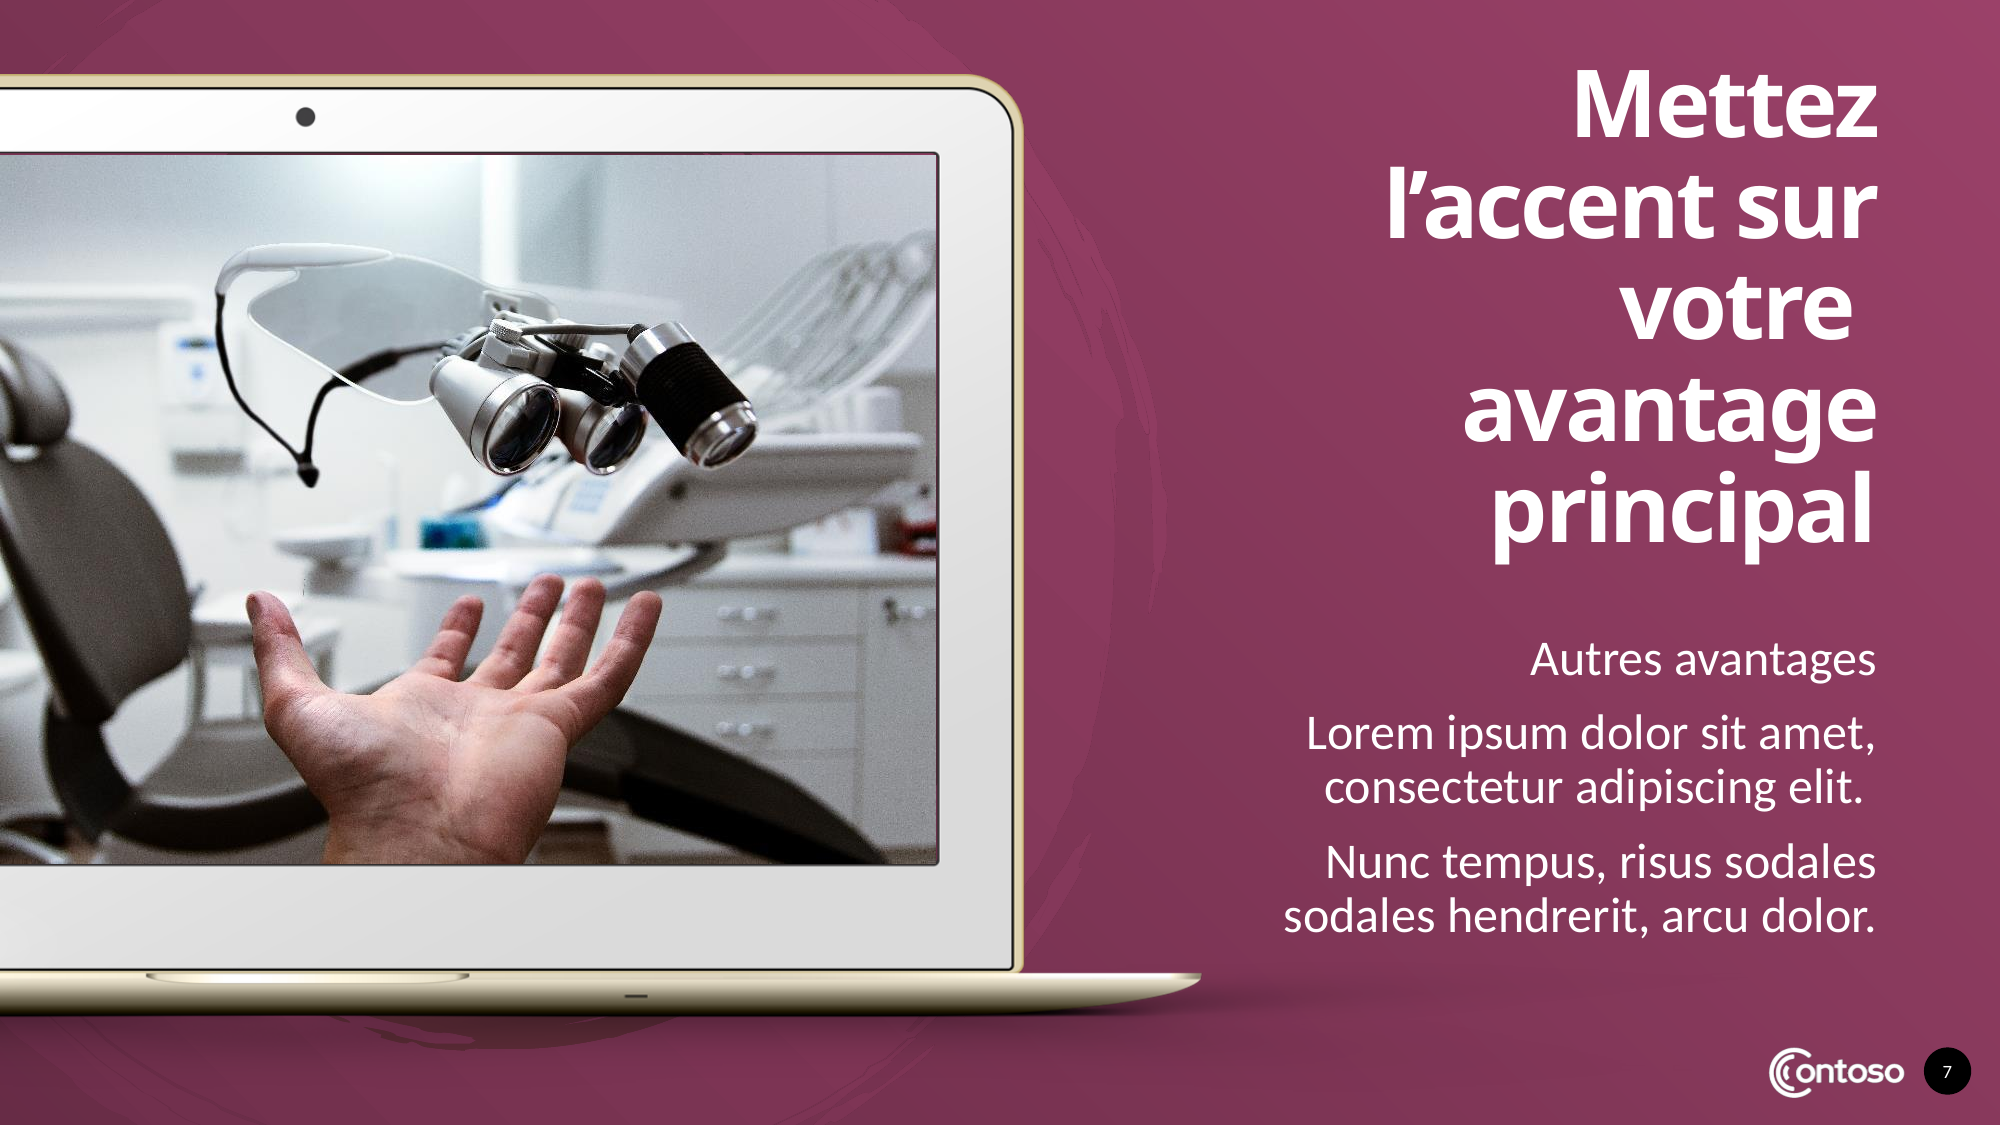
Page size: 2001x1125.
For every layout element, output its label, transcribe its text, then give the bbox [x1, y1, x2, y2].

picture [0, 74, 1757, 1092]
title Mettez l’accent sur votre avantage principal [1243, 112, 1877, 563]
picture [1764, 1043, 1909, 1099]
list Autres avantages Lorem ipsum dolor sit amet, consectetur adipiscing elit. Nunc tempus, risus sodales sodales hendrerit, arcu dolor. [1243, 631, 1877, 955]
slide_number 7 [1923, 1047, 1972, 1095]
